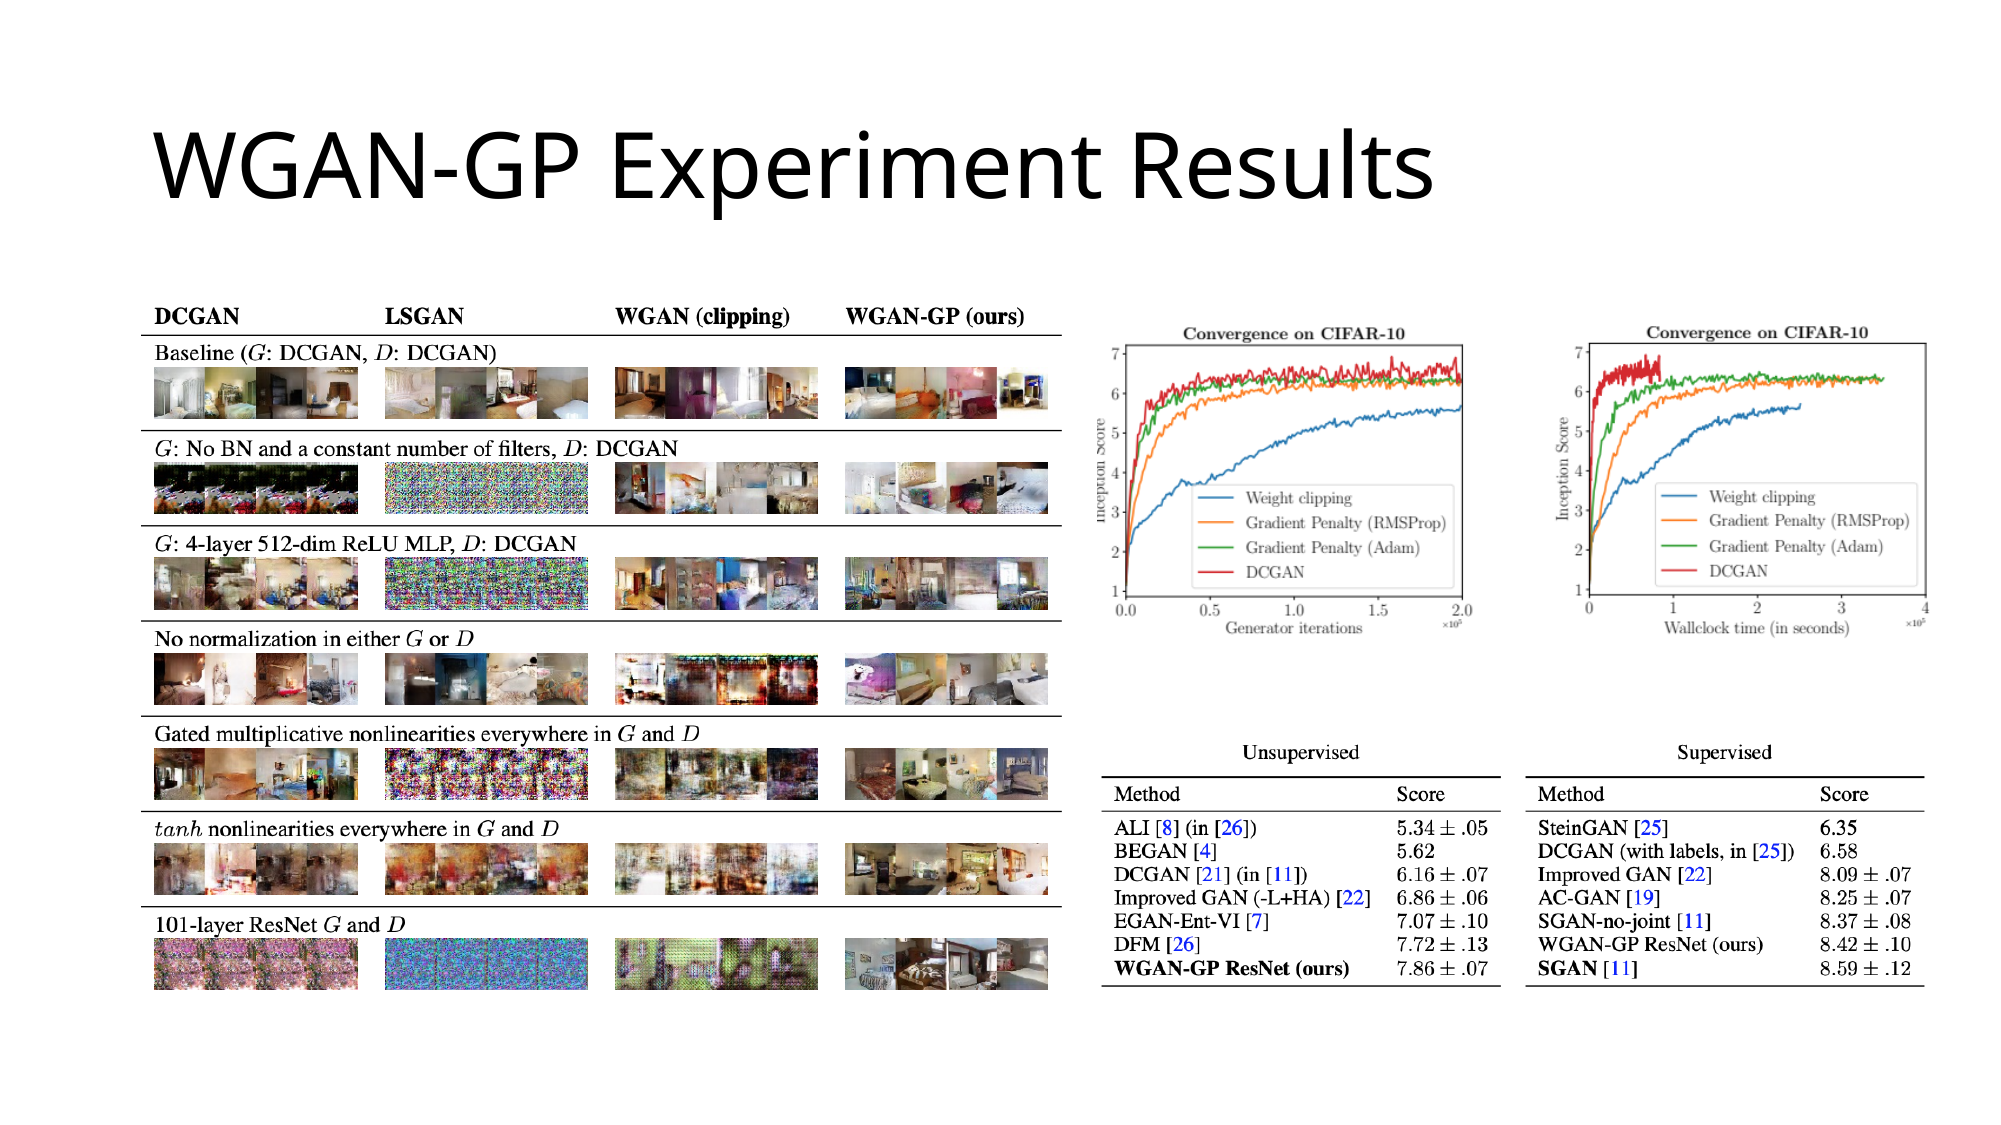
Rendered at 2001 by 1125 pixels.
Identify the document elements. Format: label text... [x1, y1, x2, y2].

picture [1097, 298, 1961, 657]
title WGAN-GP Experiment Results [137, 59, 1863, 278]
picture [1097, 729, 1930, 999]
picture [137, 298, 1071, 999]
